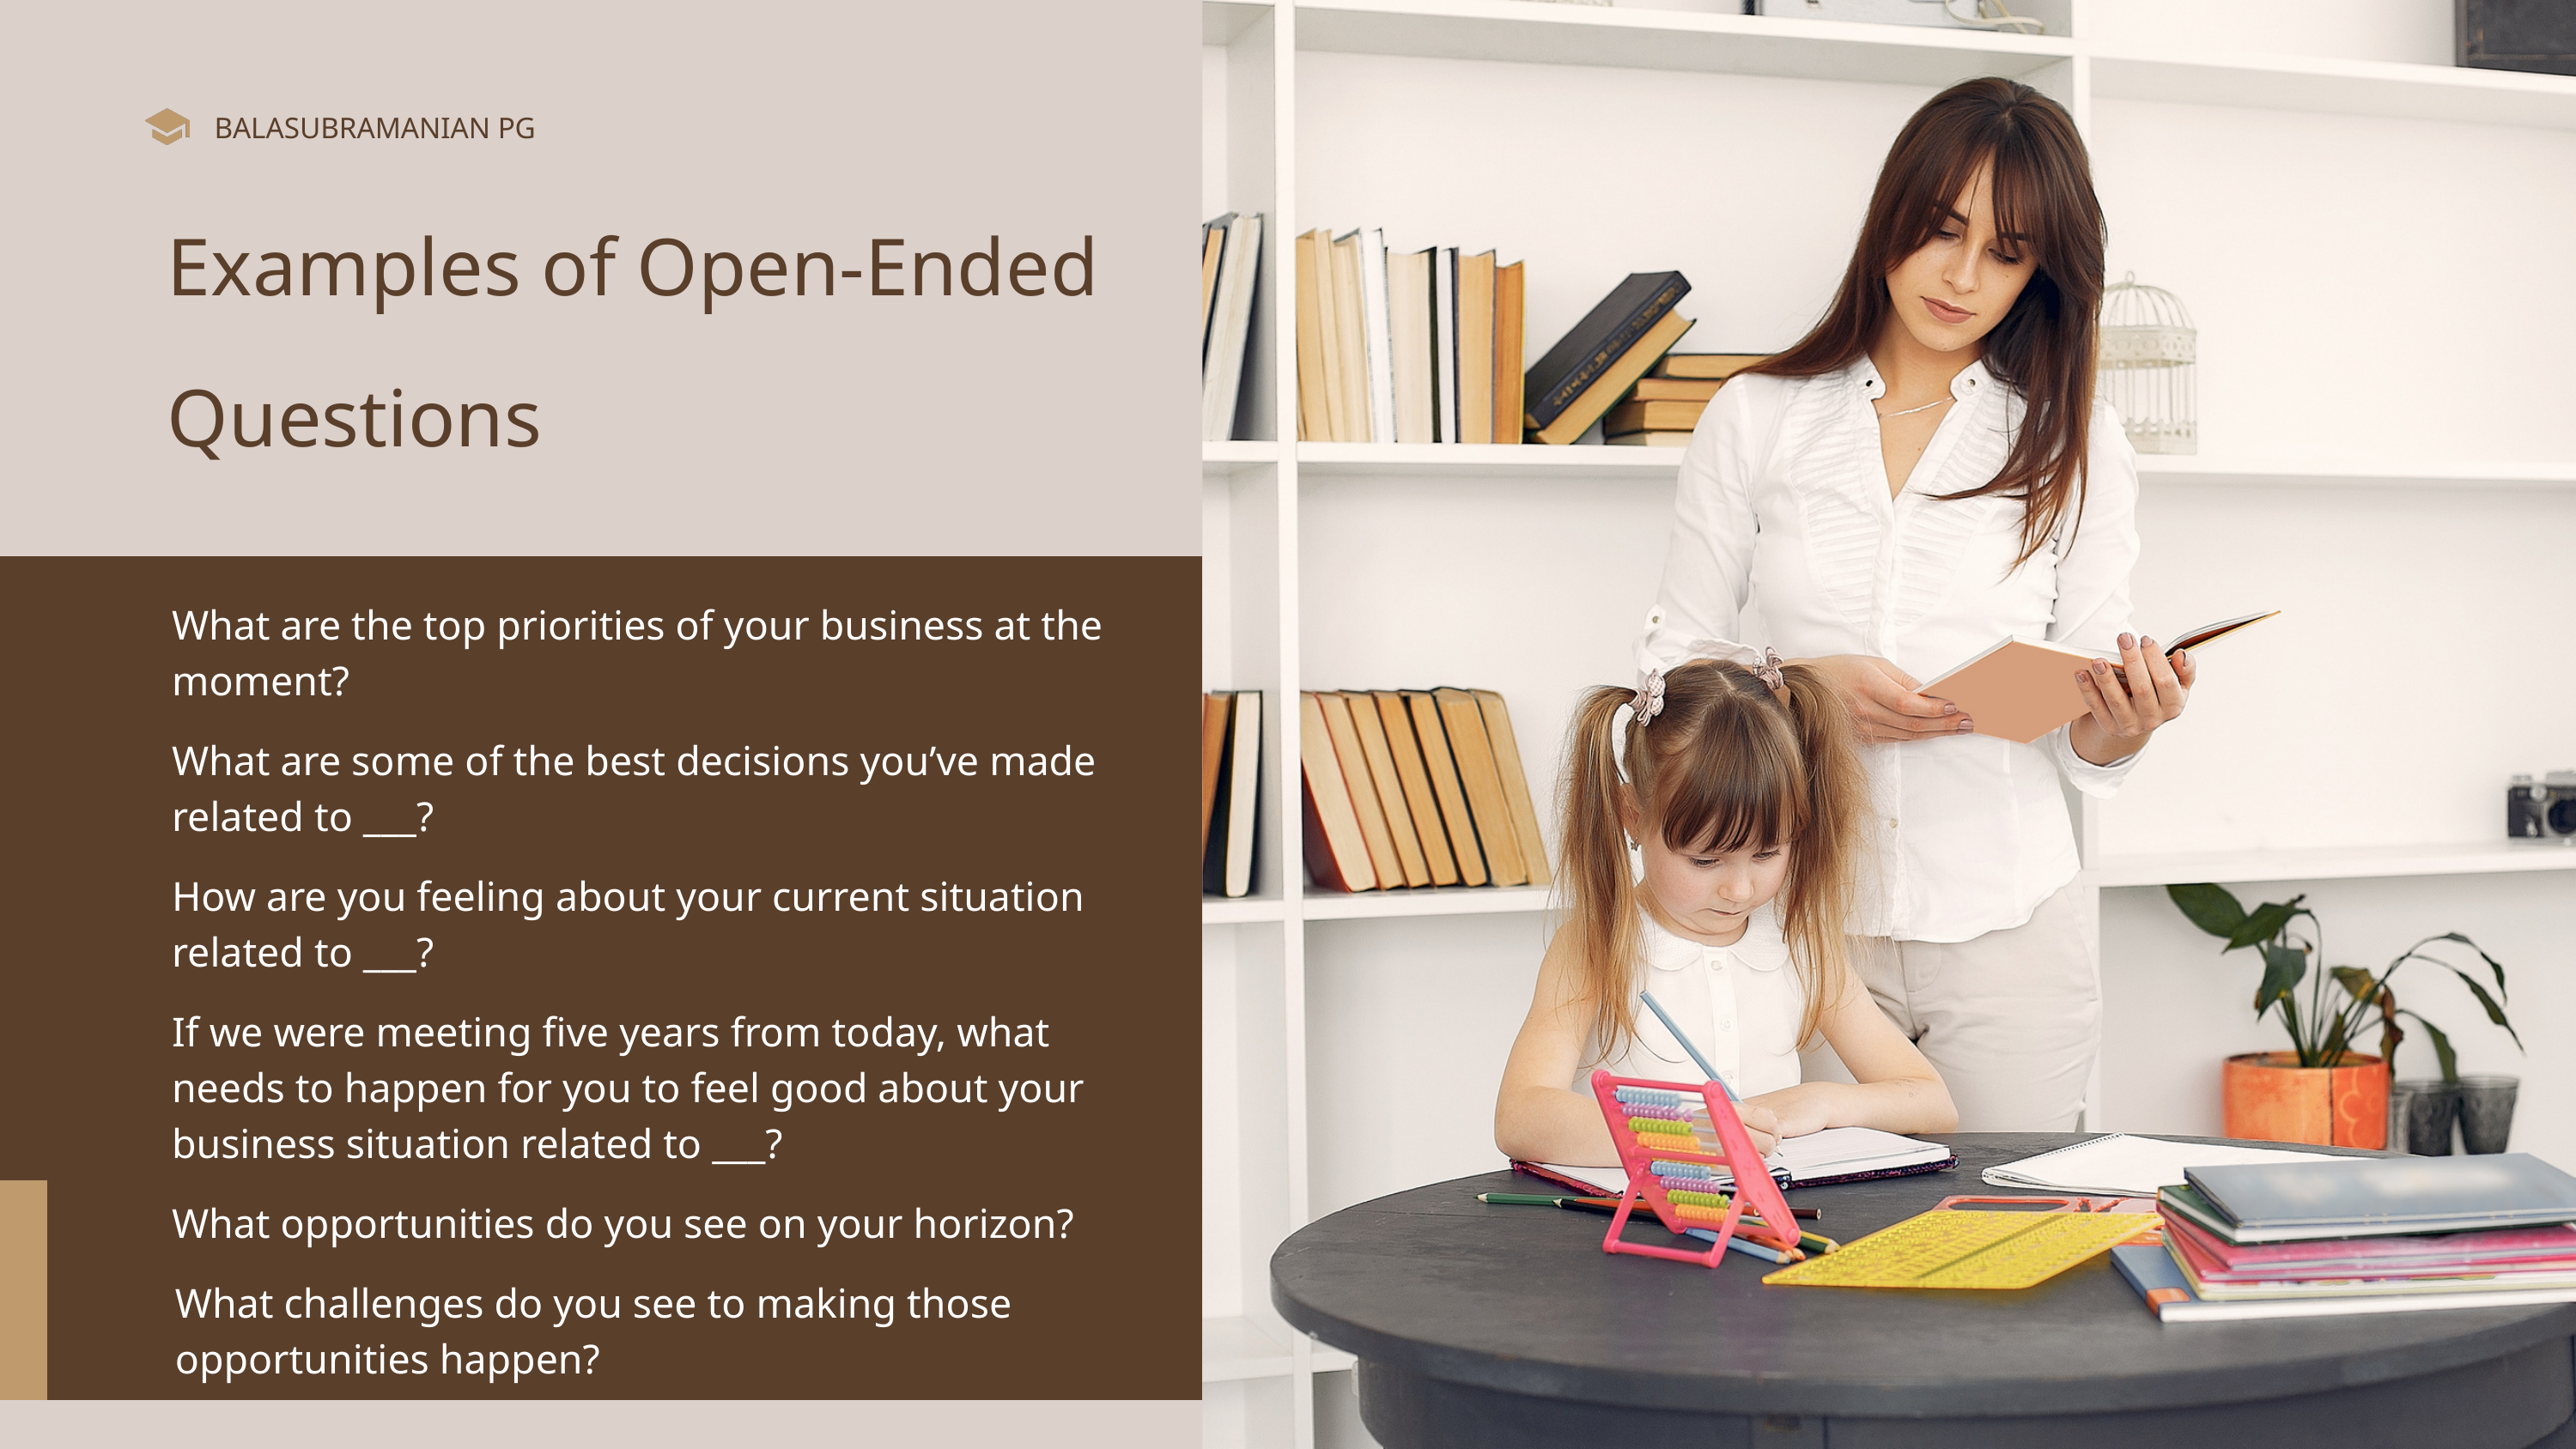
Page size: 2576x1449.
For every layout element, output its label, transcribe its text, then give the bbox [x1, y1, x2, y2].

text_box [0, 555, 1203, 1401]
text_box Examples of Open-Ended Questions [167, 160, 1156, 463]
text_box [0, 1179, 48, 1401]
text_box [1202, 0, 2576, 1449]
text_box BALASUBRAMANIAN PG [214, 104, 580, 144]
text_box [144, 108, 190, 145]
